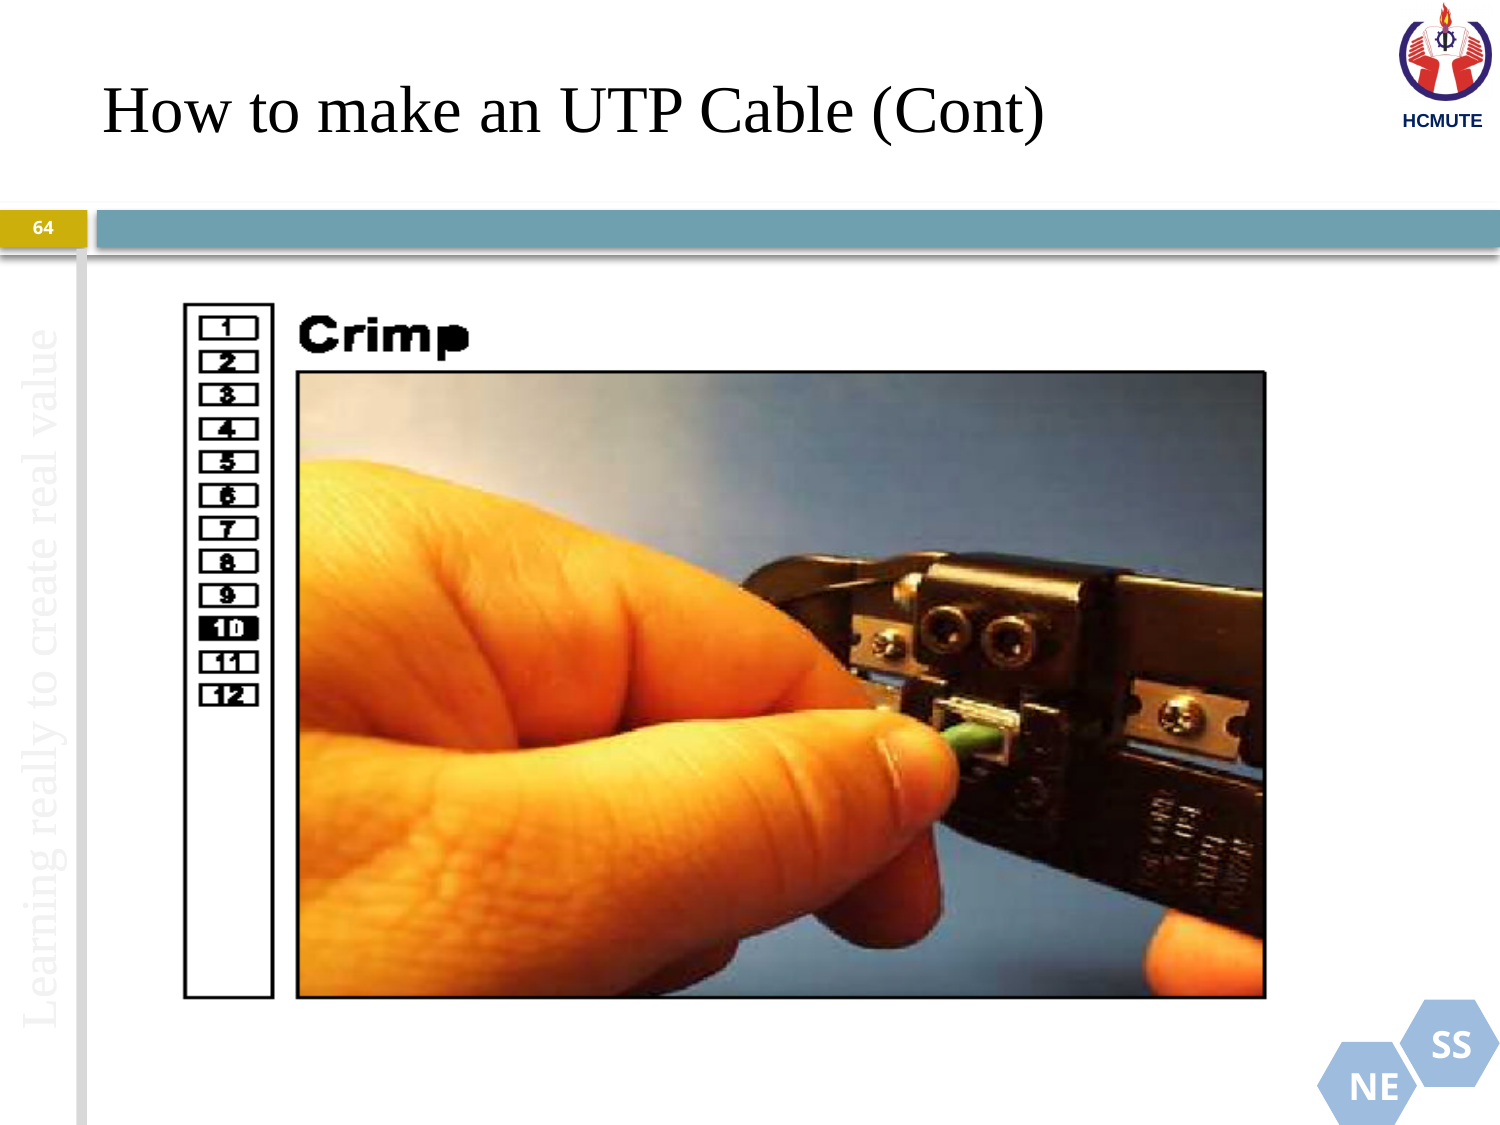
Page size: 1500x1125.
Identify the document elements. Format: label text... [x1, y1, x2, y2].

picture [139, 272, 1269, 1001]
title How to make an UTP Cable (Cont) [87, 12, 1413, 200]
picture [1399, 2, 1492, 101]
slide_number 64 [0, 208, 87, 249]
